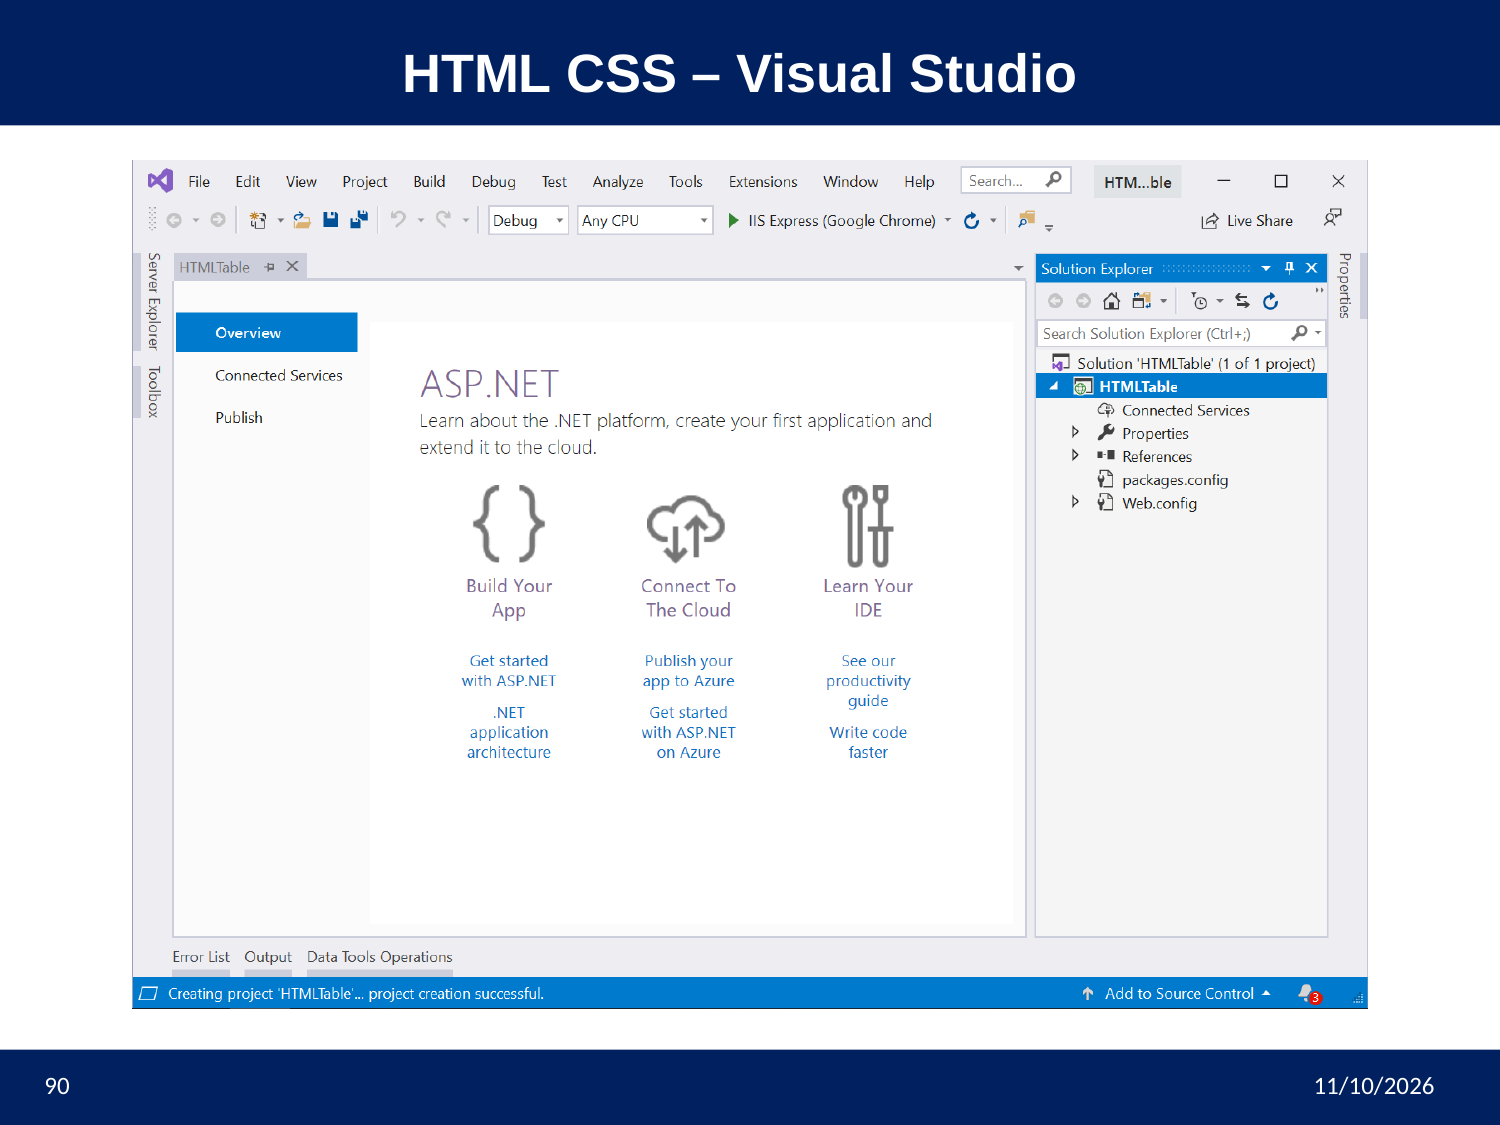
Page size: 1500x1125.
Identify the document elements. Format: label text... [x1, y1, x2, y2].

slide_number 90 [29, 1054, 380, 1115]
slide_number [1100, 1054, 1451, 1115]
picture [132, 160, 1368, 1009]
title HTML CSS – Visual Studio [31, 30, 1449, 111]
